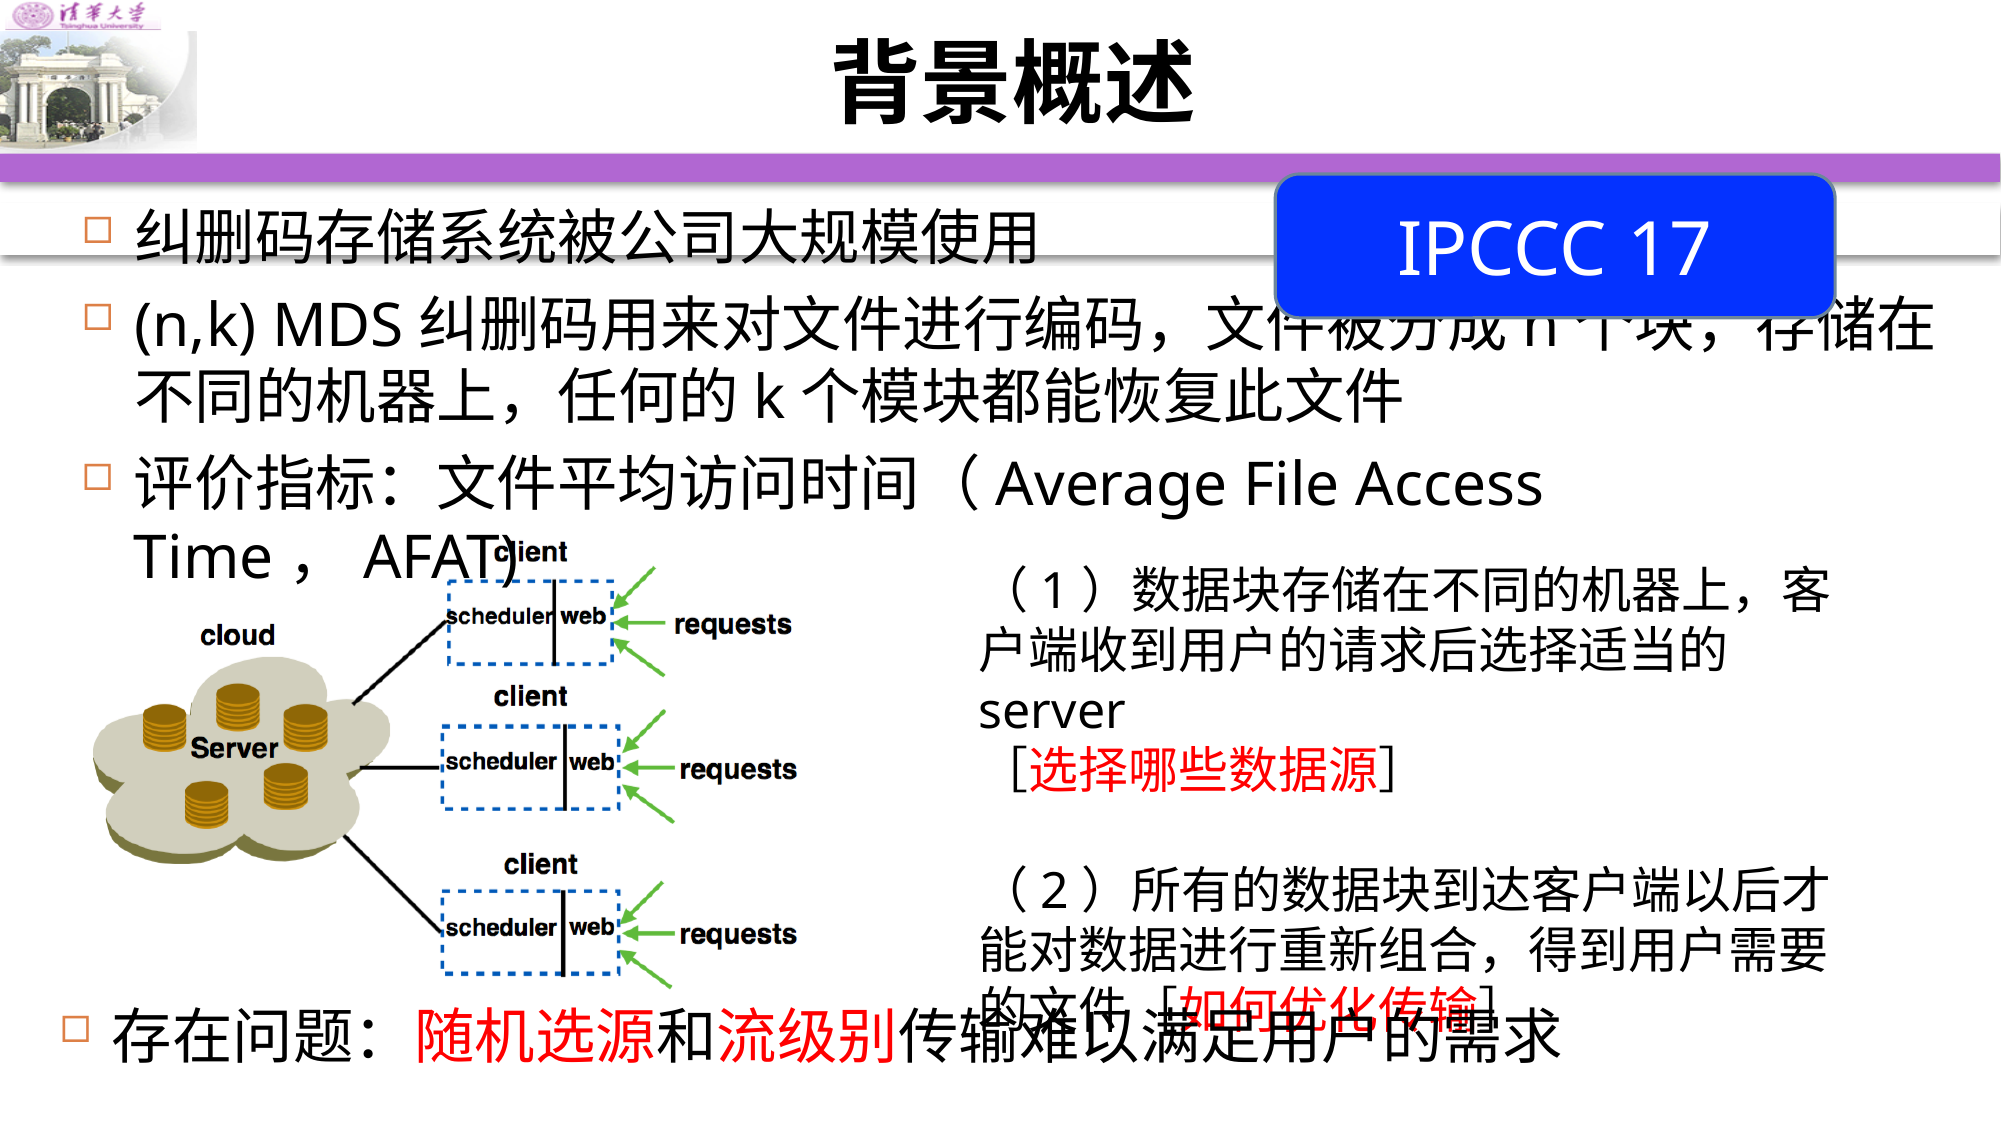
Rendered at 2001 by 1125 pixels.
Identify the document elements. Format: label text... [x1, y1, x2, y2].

text_box 存在问题：随机选源和流级别传输难以满足用户的需求 [44, 990, 1937, 1096]
text_box IPCCC 17 [1273, 172, 1837, 320]
title 背景概述 [66, 21, 1959, 138]
text_box 评价指标：文件平均访问时间（Average File Access Time，AFAT) [66, 437, 1959, 524]
text_box （1）数据块存储在不同的机器上，客户端收到用户的请求后选择适当的server ［选择哪些数据源］ （2）所有的数据块到达客户端以后才能对数据进行重新组合，得到用户需要的文件［如何优化传输］ [963, 551, 1889, 990]
picture [0, 0, 197, 153]
picture [92, 528, 811, 991]
list 纠删码存储系统被公司大规模使用 (n,k) MDS纠删码用来对文件进行编码，文件被分成n个块，存储在不同的机器上，任何的k个模块都能恢复此文件 [66, 190, 1959, 428]
